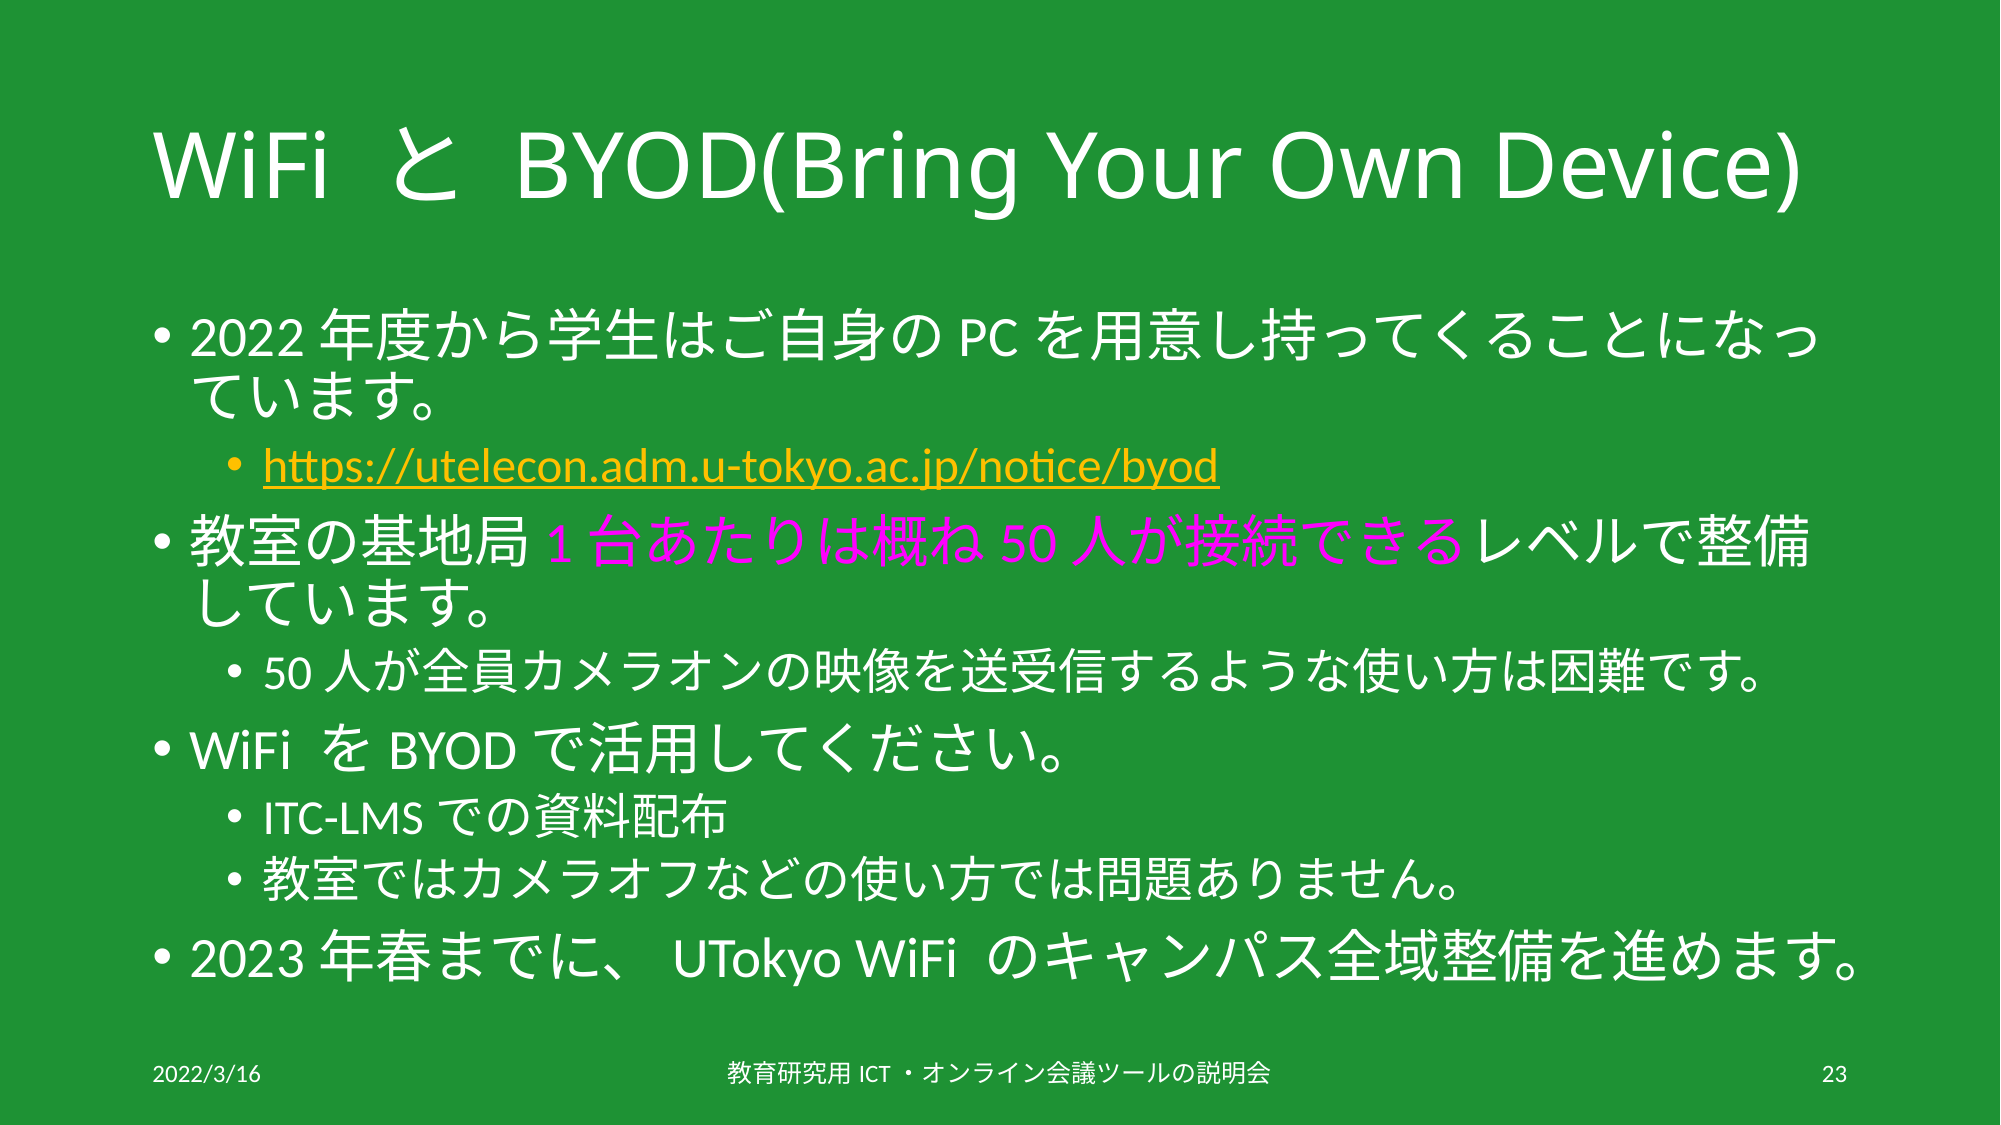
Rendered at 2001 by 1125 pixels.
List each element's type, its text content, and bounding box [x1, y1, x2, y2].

list 2022年度から学生はご自身のPCを用意し持ってくることになっています。 https://utelecon.adm.u-tokyo.ac.jp/notice/byod 教室の基地局1台あたりは概ね50人が接続できるレベルで整備しています。 50人が全員カメラオンの映像を送受信するような使い方は困難です。 WiFi をBYODで活用してください。 ITC-LMSでの資料配布 教室ではカメラオフなどの使い方では問題ありません。 2023年春までに、UTokyo WiFi のキャンパス全域整備を進めます。 [137, 299, 1863, 1014]
title WiFi と BYOD(Bring Your Own Device) [137, 59, 1863, 278]
footer 教育研究用ICT・オンライン会議ツールの説明会 [662, 1042, 1338, 1103]
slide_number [137, 1042, 588, 1103]
slide_number 23 [1412, 1042, 1863, 1103]
